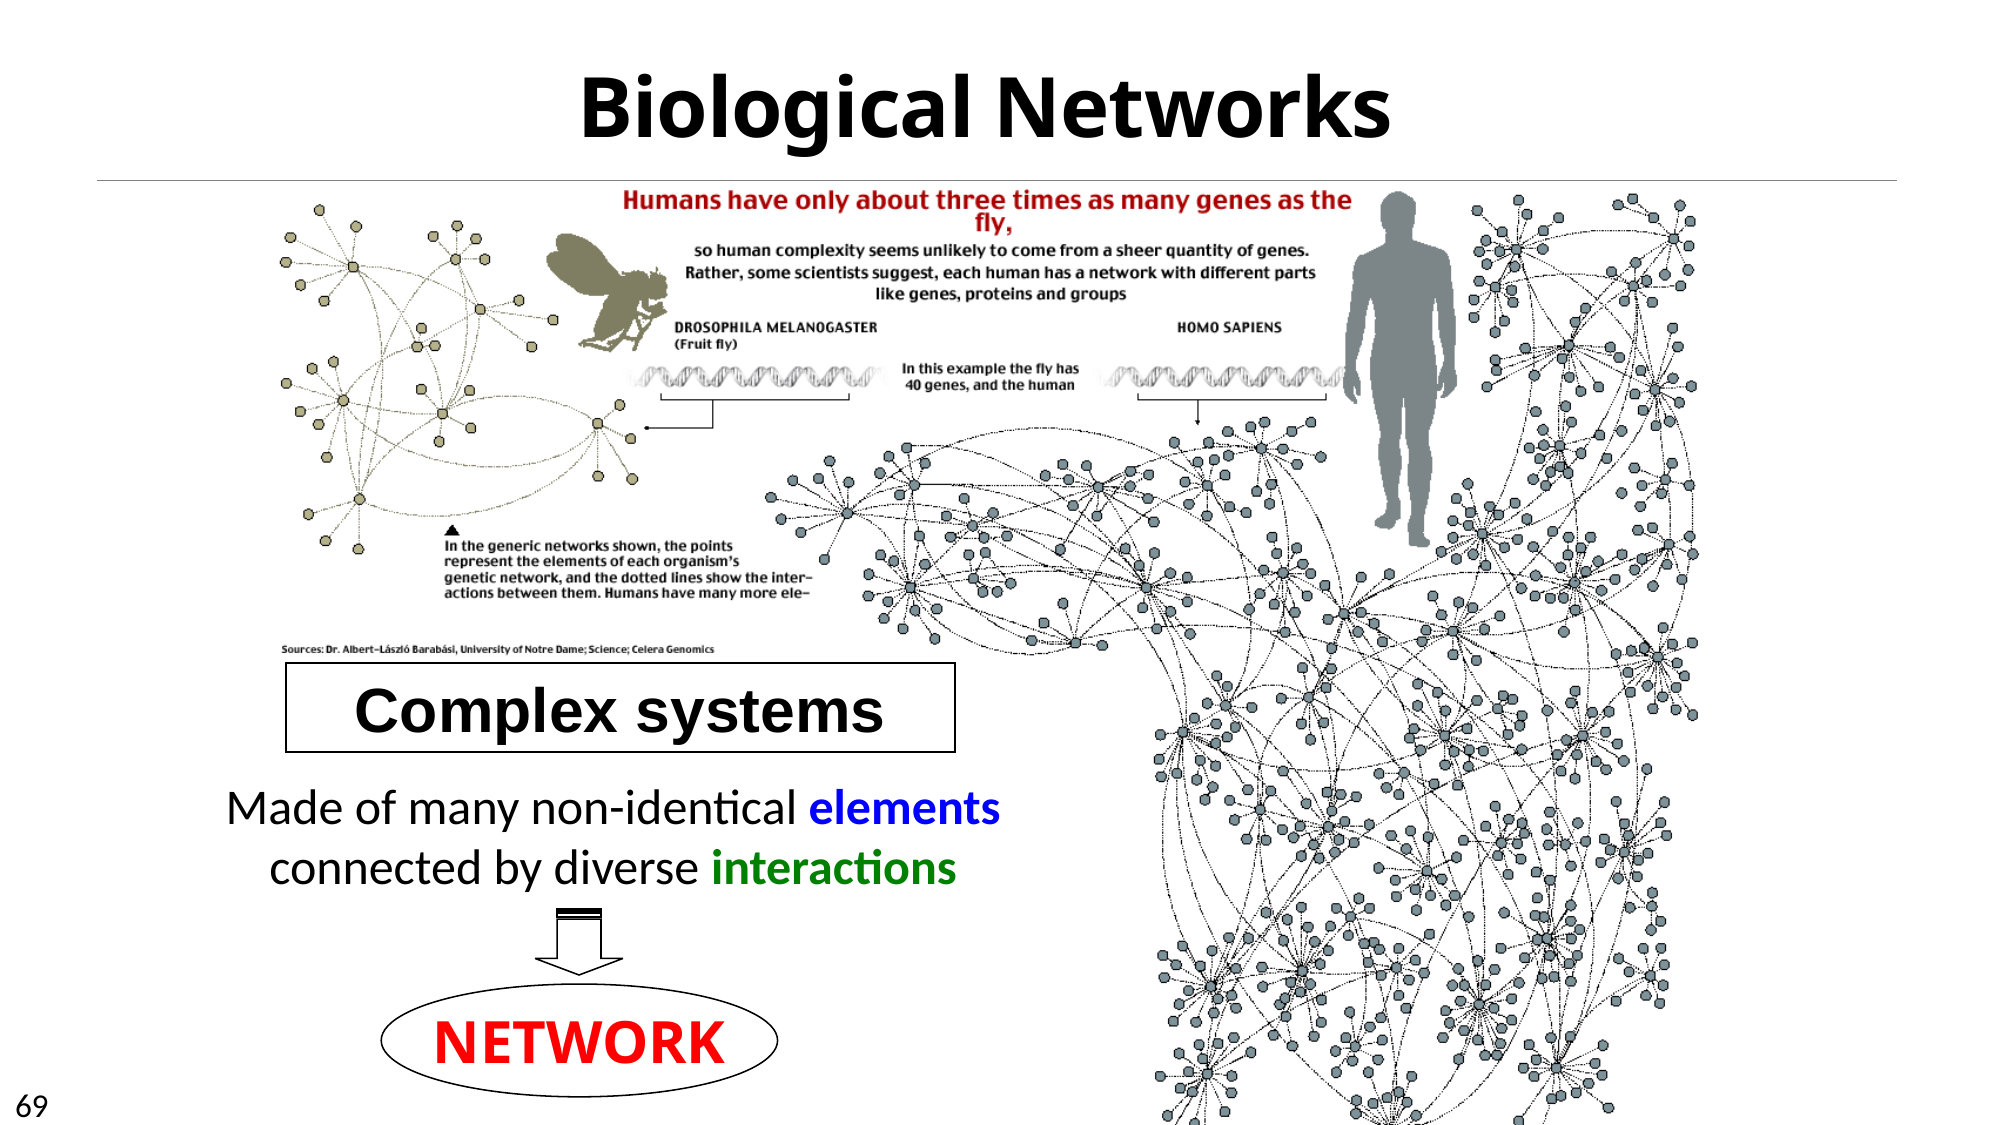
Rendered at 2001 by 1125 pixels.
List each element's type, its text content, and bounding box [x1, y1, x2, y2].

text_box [380, 908, 779, 1098]
title Biological Networks [66, 62, 1905, 163]
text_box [266, 182, 1712, 1125]
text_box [152, 667, 1074, 904]
